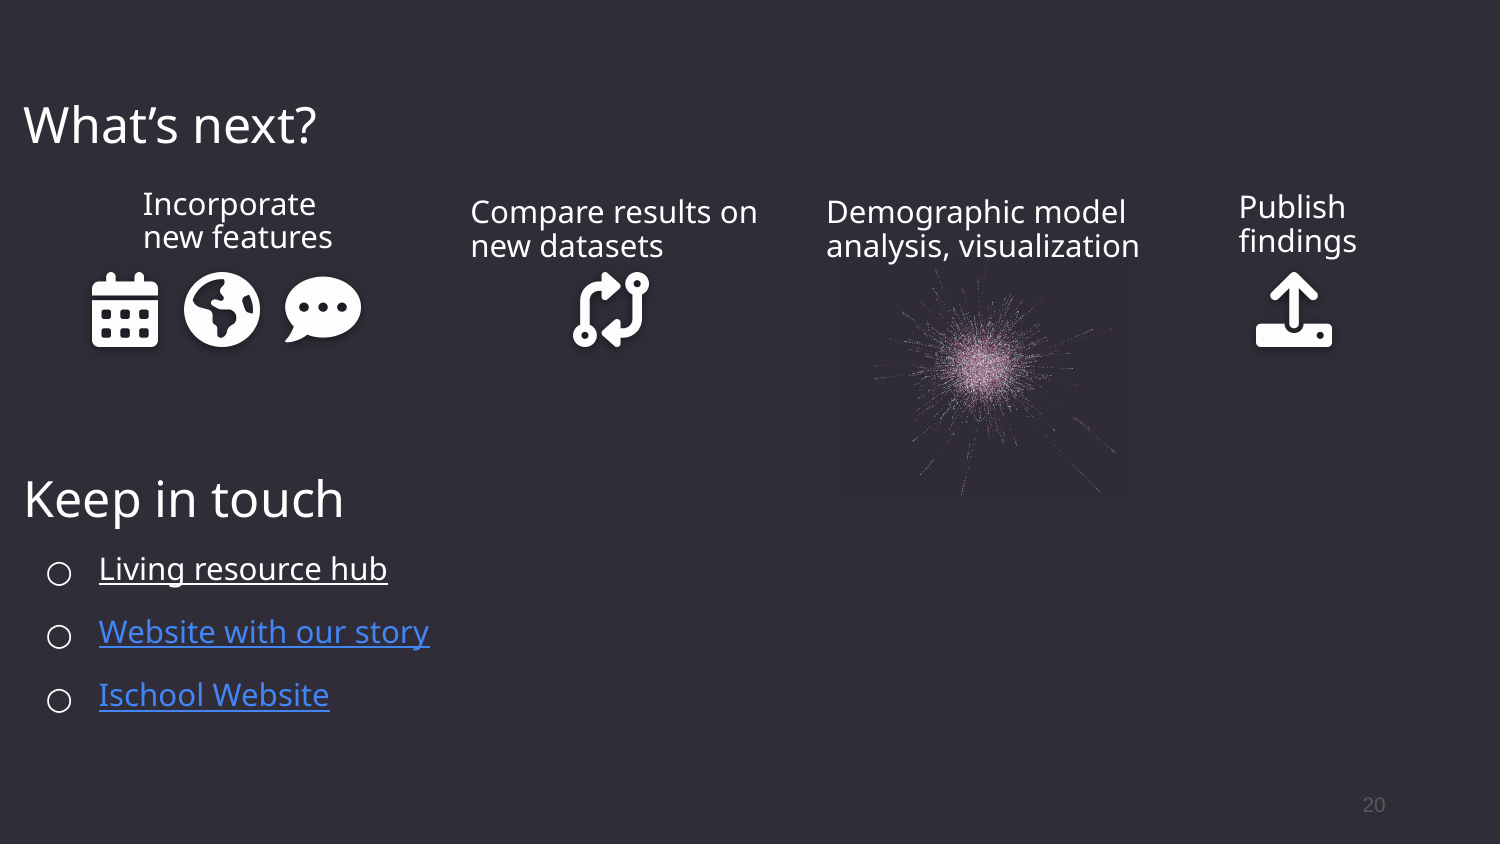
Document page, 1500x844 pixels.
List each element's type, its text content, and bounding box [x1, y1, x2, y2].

picture [184, 271, 260, 348]
text_box Compare results on new datasets [455, 181, 788, 280]
picture [837, 253, 1129, 501]
picture [573, 271, 649, 348]
picture [1256, 271, 1332, 348]
title What’s next? Keep in touch Living resource hub Website with our story Ischool Website [12, 0, 1321, 832]
text_box Publish findings [1148, 177, 1440, 275]
picture [285, 271, 361, 348]
text_box Incorporate new features [127, 173, 386, 271]
slide_number ‹#› [1059, 782, 1397, 827]
picture [92, 271, 159, 348]
text_box Demographic model analysis, visualization [811, 181, 1187, 280]
